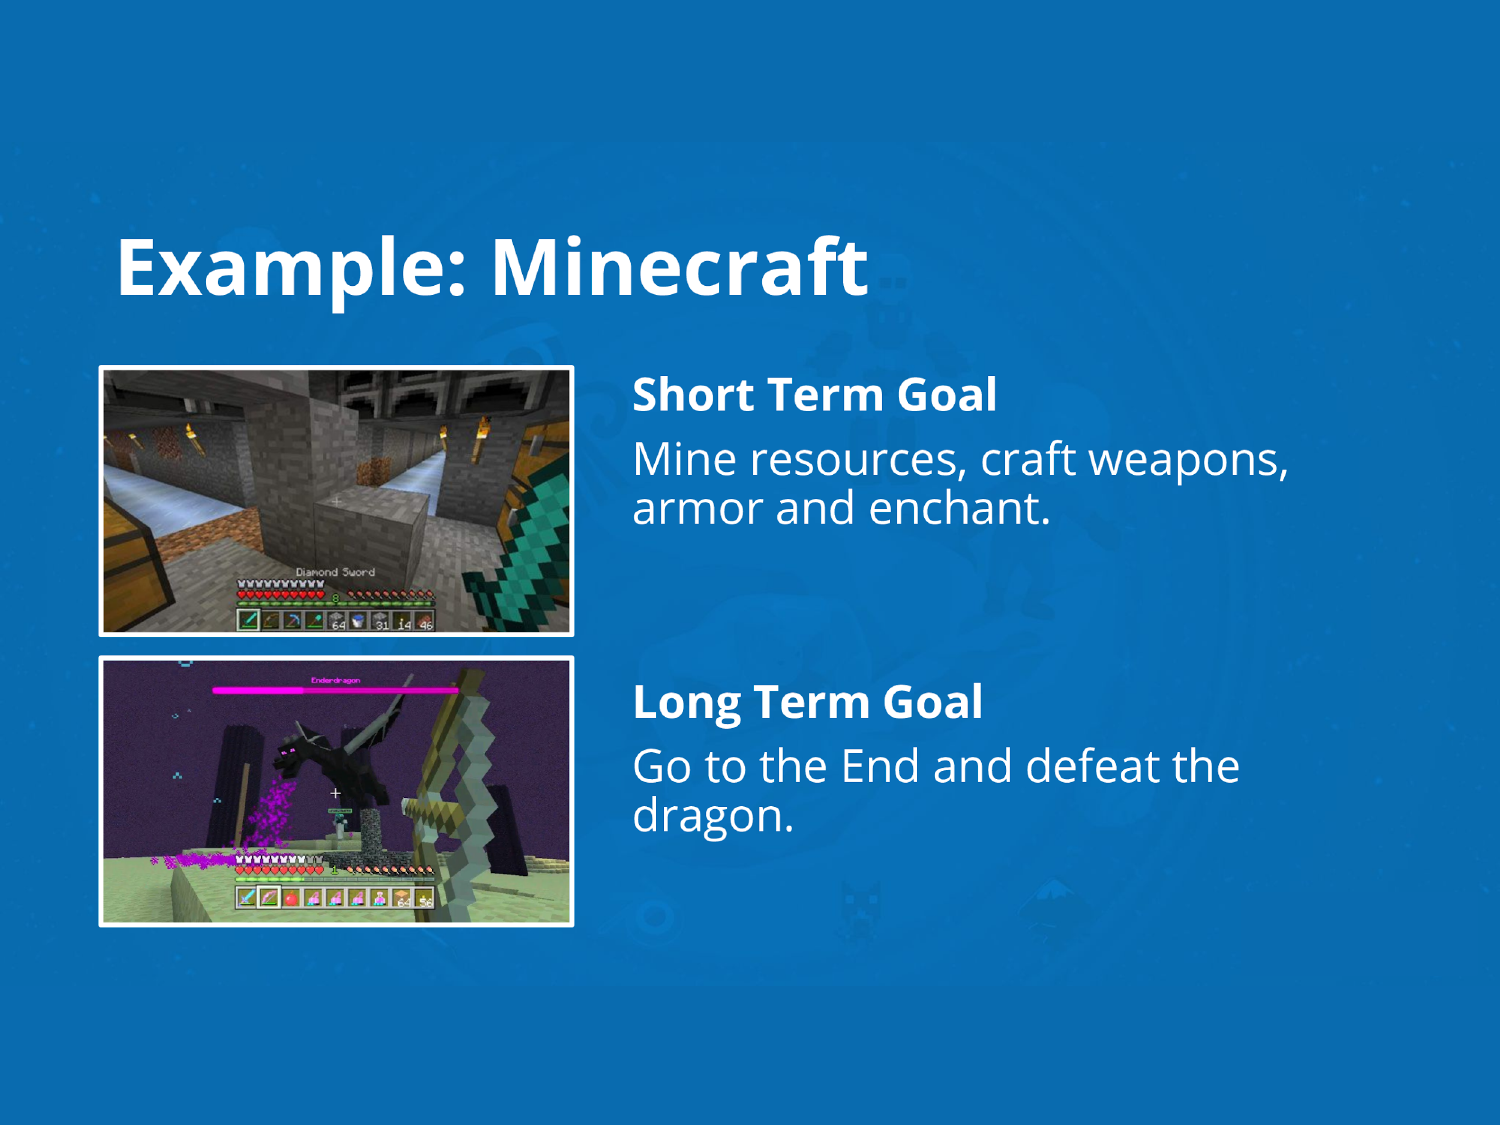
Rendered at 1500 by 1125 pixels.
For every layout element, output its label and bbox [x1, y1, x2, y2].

picture [0, 141, 1500, 987]
